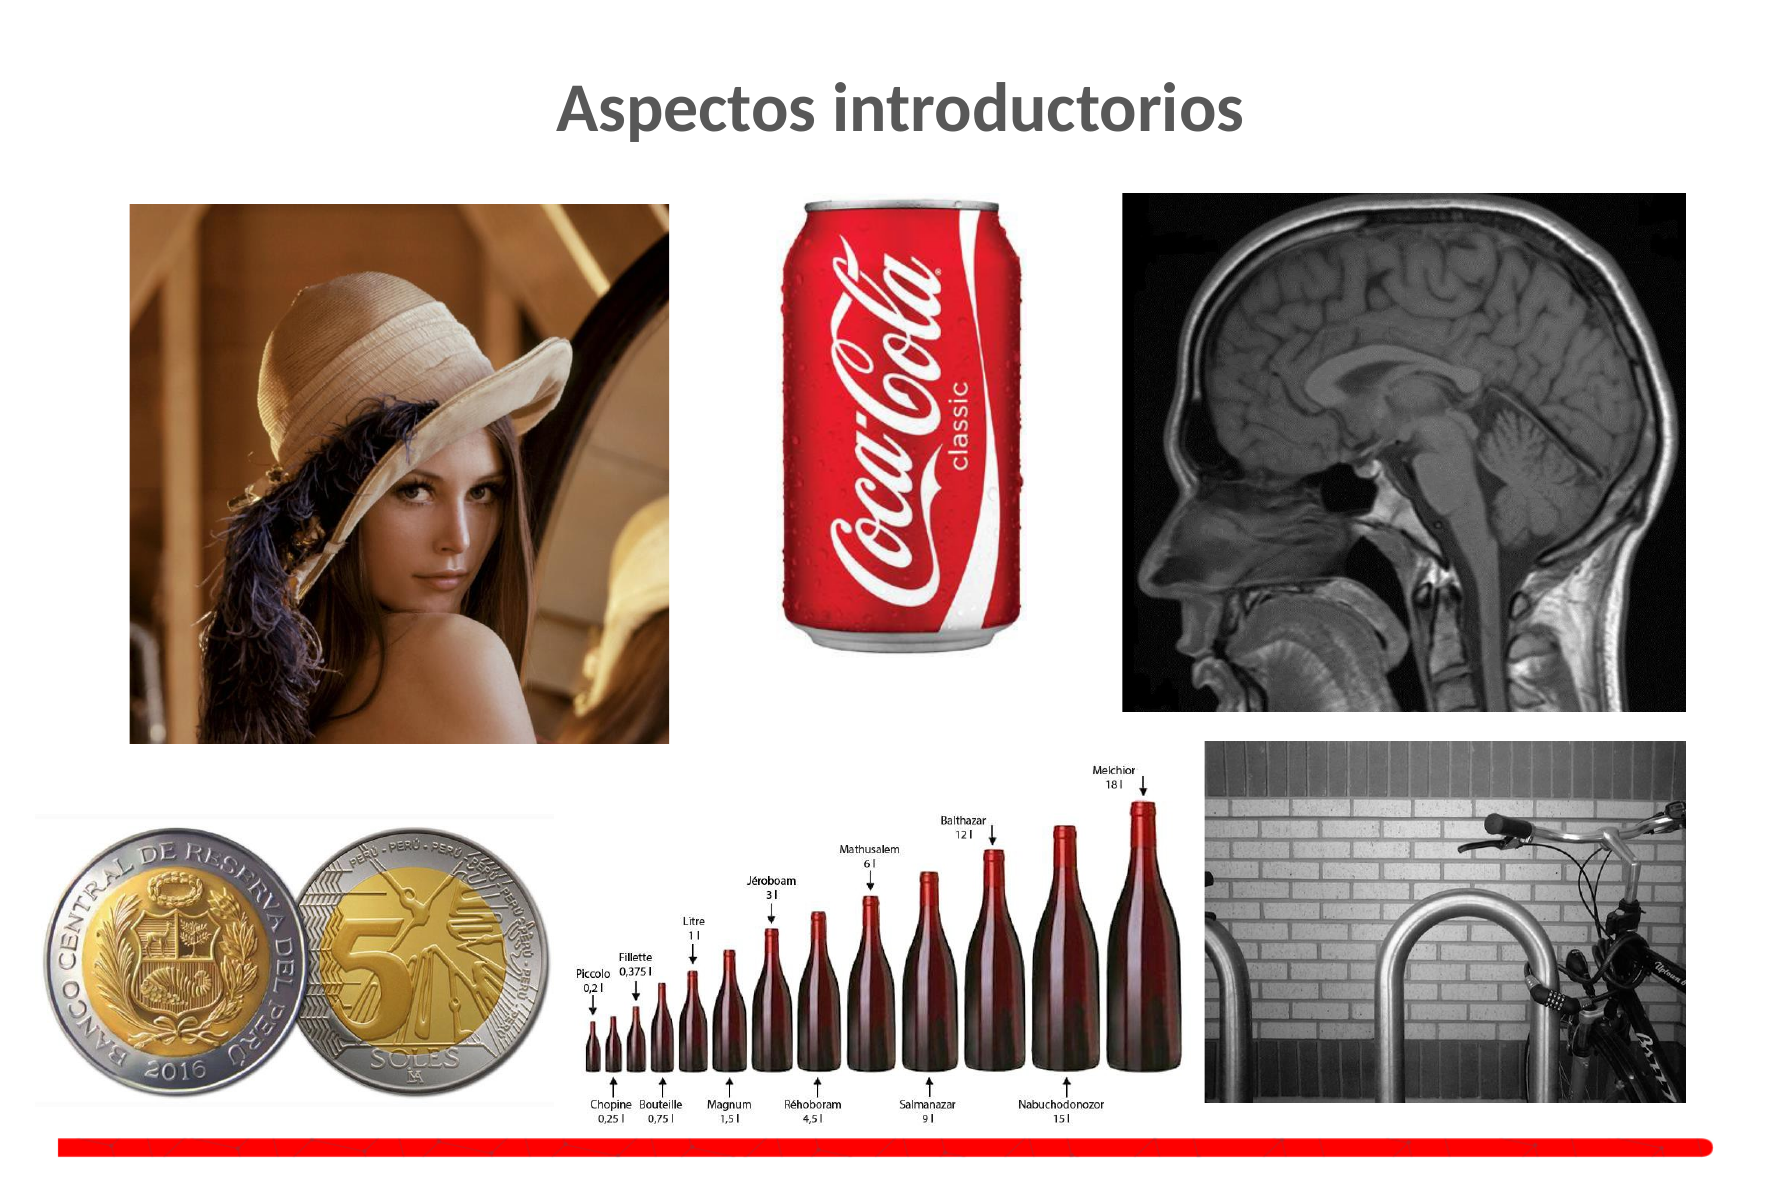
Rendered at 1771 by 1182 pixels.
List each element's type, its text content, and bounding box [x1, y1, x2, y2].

picture [57, 1135, 1714, 1158]
text_box [1122, 193, 1686, 712]
text_box [129, 204, 670, 744]
text_box [1204, 741, 1686, 1103]
title Aspectos introductorios [554, 59, 1250, 260]
text_box [574, 763, 1191, 1126]
text_box [776, 193, 1027, 658]
text_box [35, 814, 554, 1107]
